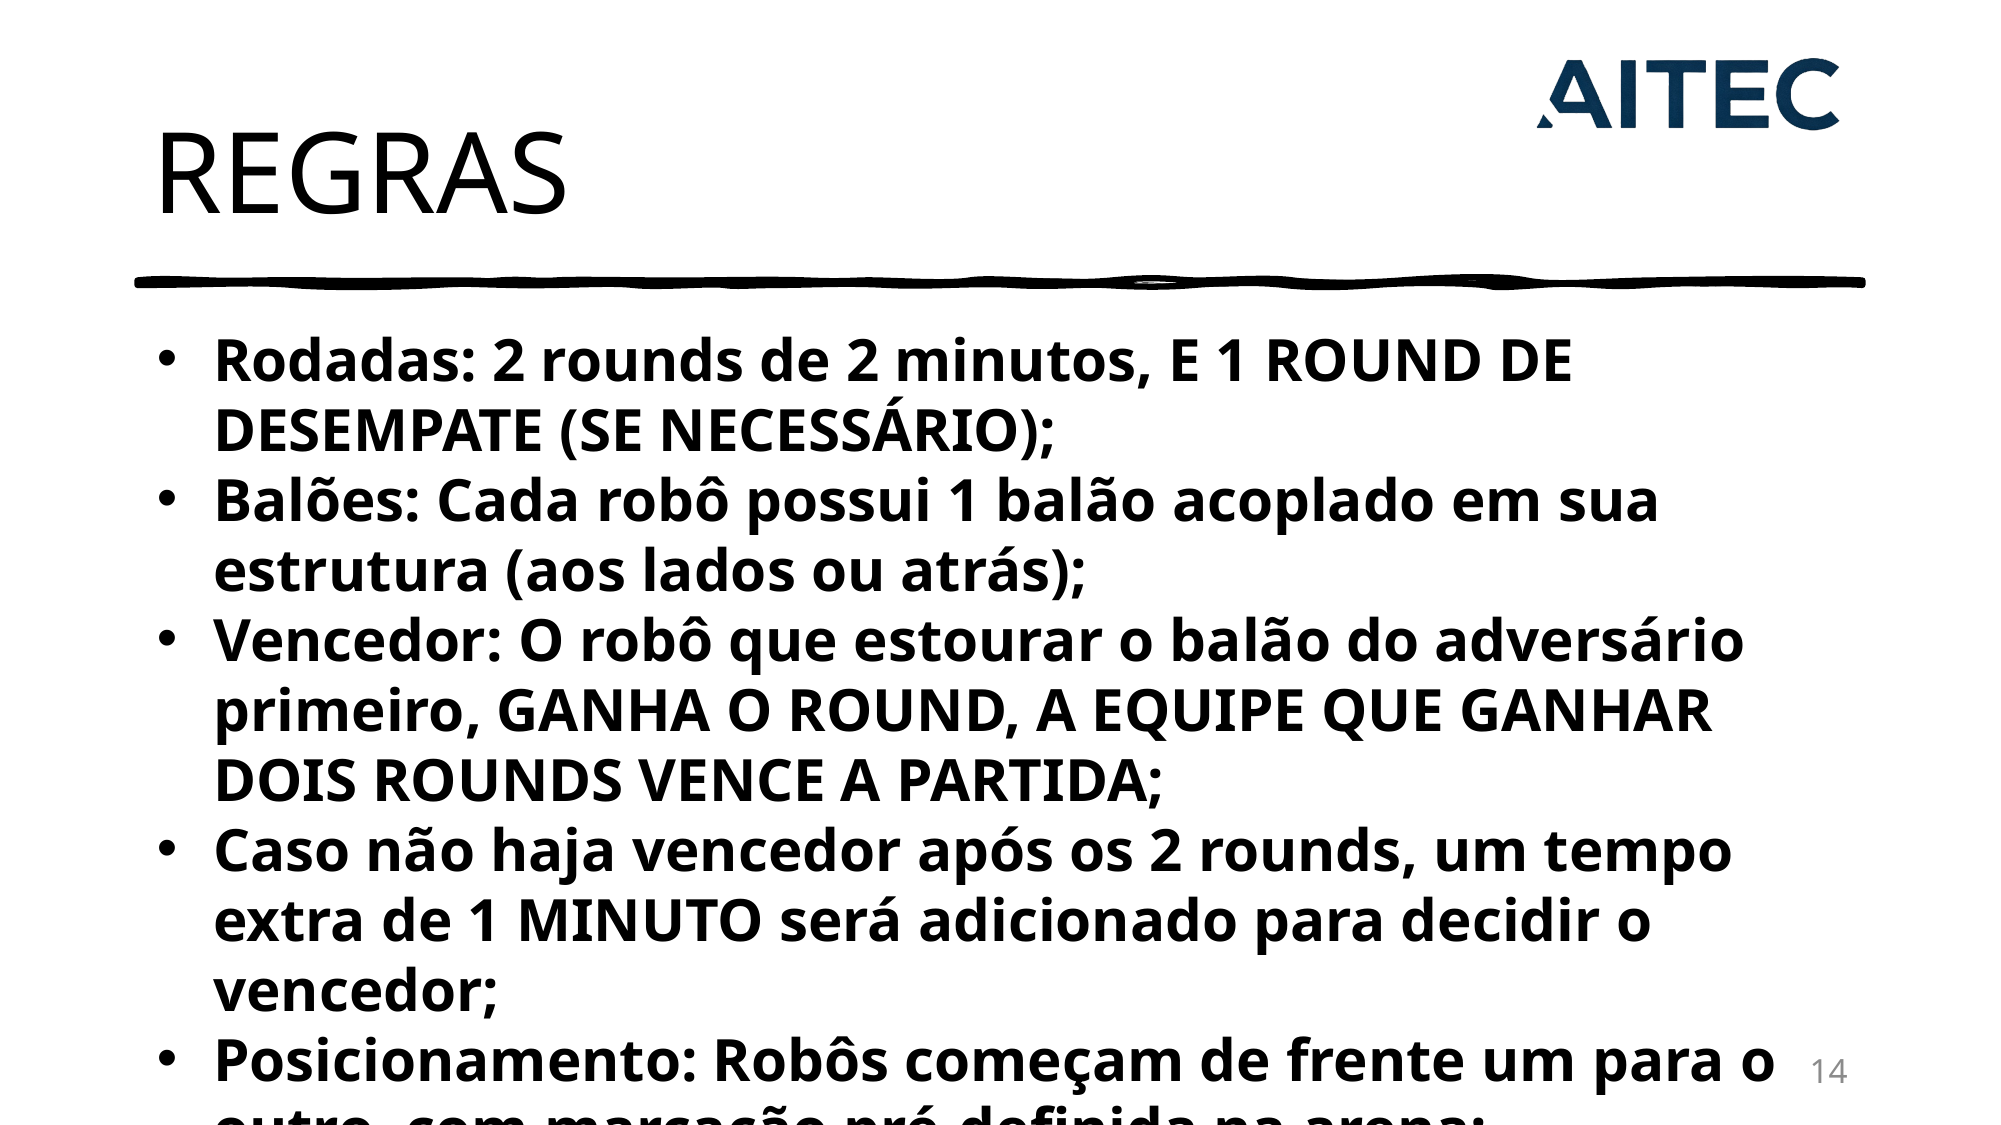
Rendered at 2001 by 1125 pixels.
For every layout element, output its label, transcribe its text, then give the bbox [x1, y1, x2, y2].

title REGRAS [137, 59, 1354, 278]
picture [1354, 0, 2000, 422]
text_box Rodadas: 2 rounds de 2 minutos, E 1 ROUND DE DESEMPATE (SE NECESSÁRIO); Balões: Cada robô possui 1 balão acoplado em sua estrutura (aos lados ou atrás); Vencedor: O robô que estourar o balão do adversário primeiro, GANHA O ROUND, A EQUIPE QUE GANHAR DOIS ROUNDS VENCE A PARTIDA; Caso não haja vencedor após os 2 rounds, um tempo extra de 1 MINUTO será adicionado para decidir o vencedor; Posicionamento: Robôs começam de frente um para o outro, com marcação pré-definida na arena; Penalidade por Fuga Excessiva: Se um robô ficar apenas fugindo e não tentar atacar, o robô ficará imóvel por 10 segundos NA MARCAÇÃO DE INÍCIO DE COMBATE. [141, 315, 1870, 1125]
